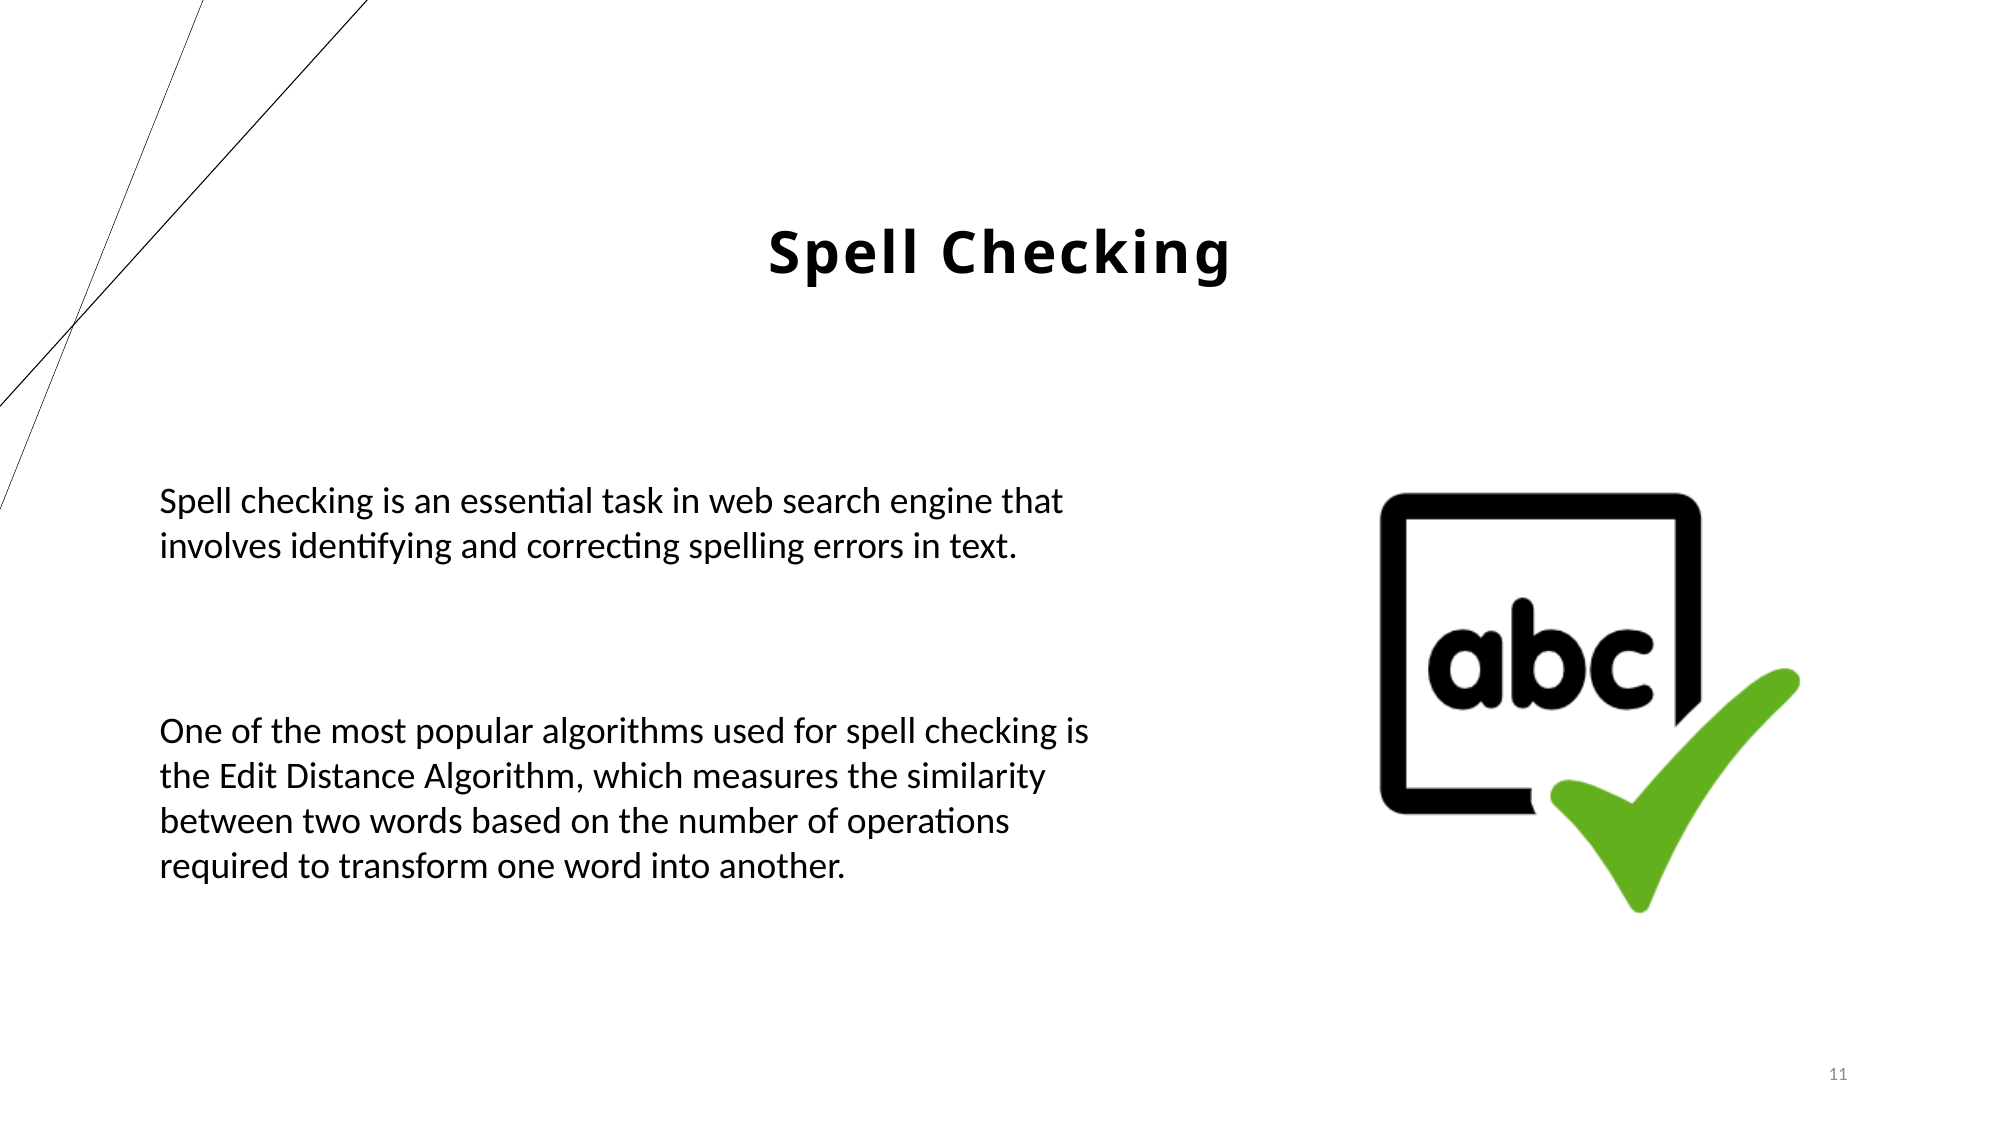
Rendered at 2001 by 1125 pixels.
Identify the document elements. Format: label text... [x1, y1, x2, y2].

slide_number 11 [1412, 1042, 1863, 1103]
picture [1355, 468, 1825, 938]
title Spell Checking [309, 146, 1691, 364]
text_box Spell checking is an essential task in web search engine that involves identifying and correcting spelling errors in text. [144, 468, 1145, 574]
text_box One of the most popular algorithms used for spell checking is the Edit Distance Algorithm, which measures the similarity between two words based on the number of operations required to transform one word into another. [144, 698, 1145, 894]
